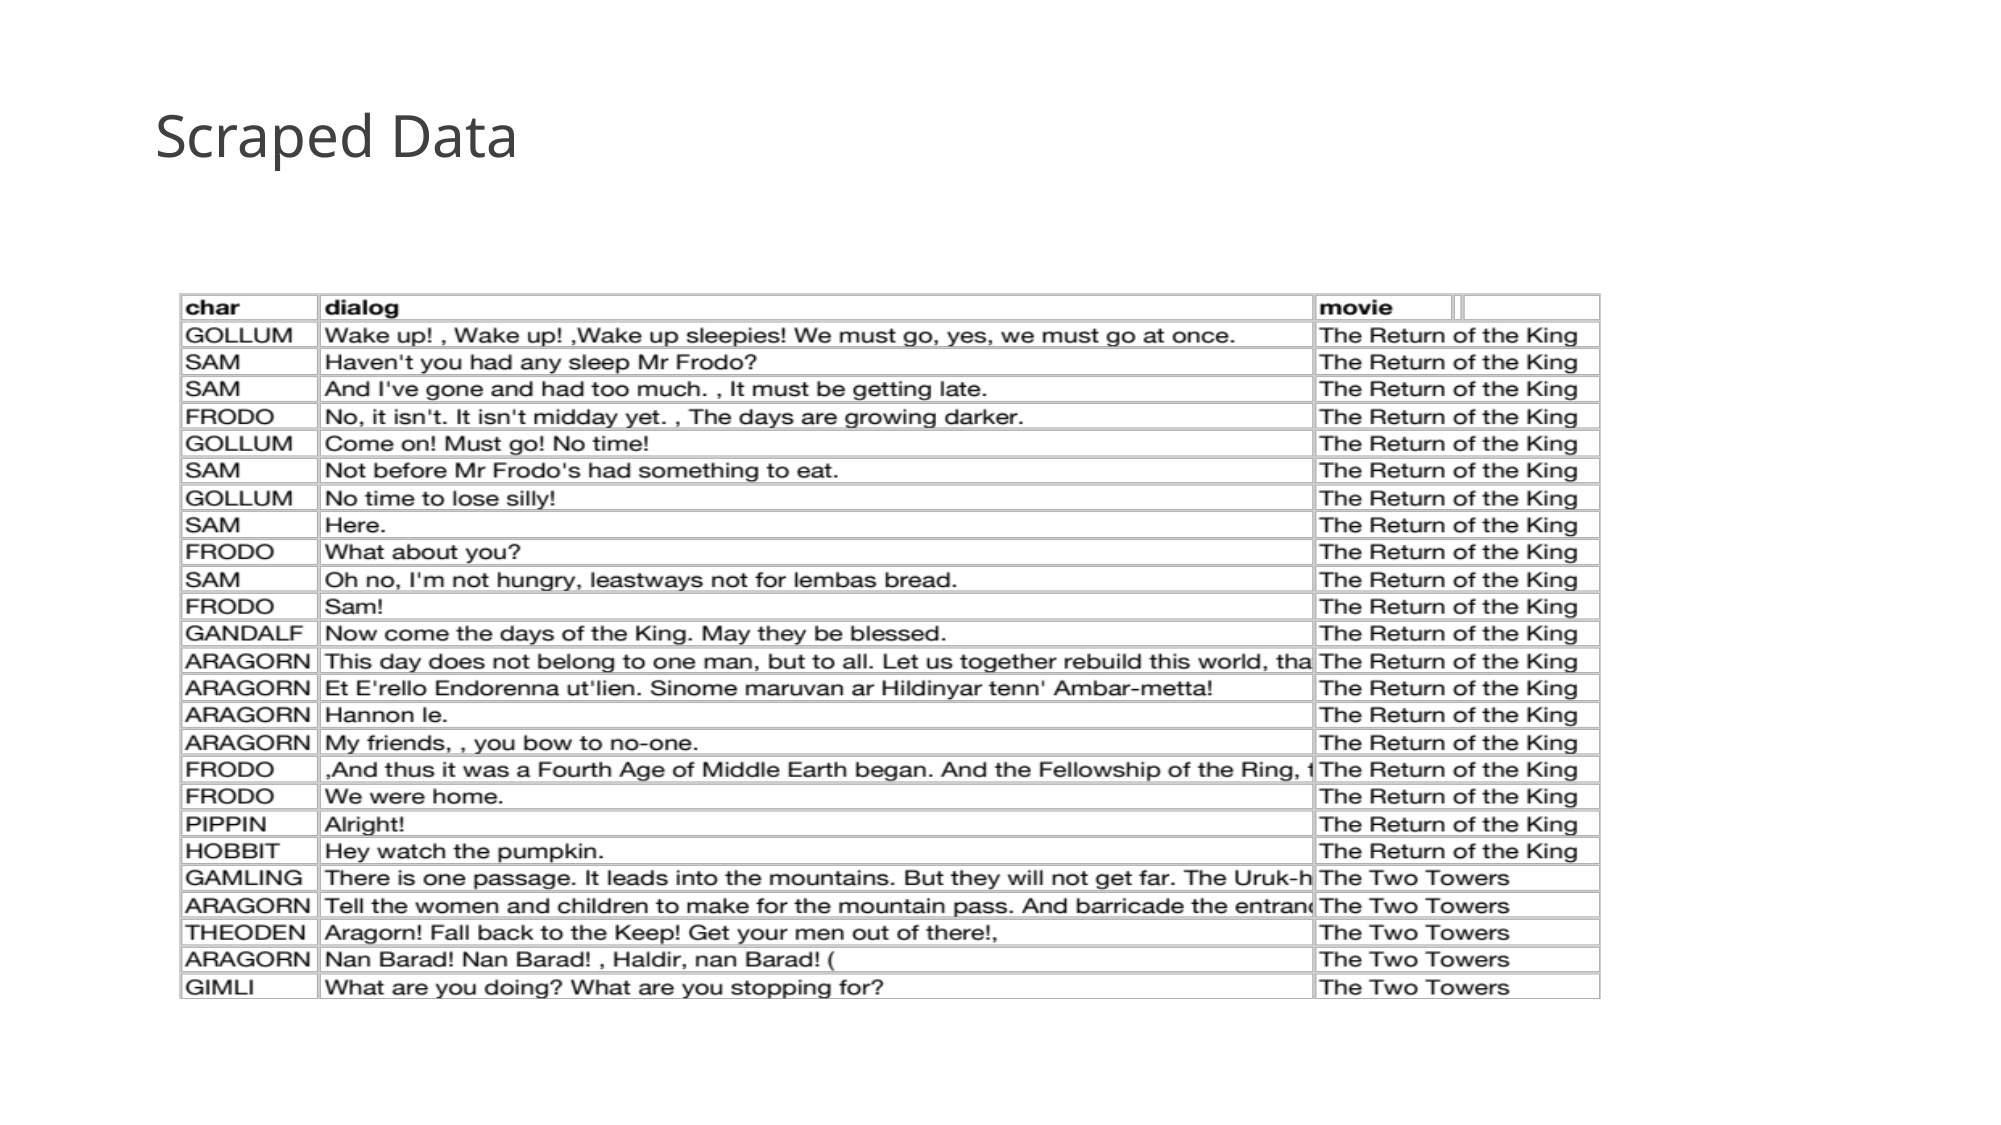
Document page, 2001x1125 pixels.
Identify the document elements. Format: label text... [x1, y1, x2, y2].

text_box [178, 293, 1601, 999]
text_box Scraped Data [140, 91, 968, 177]
